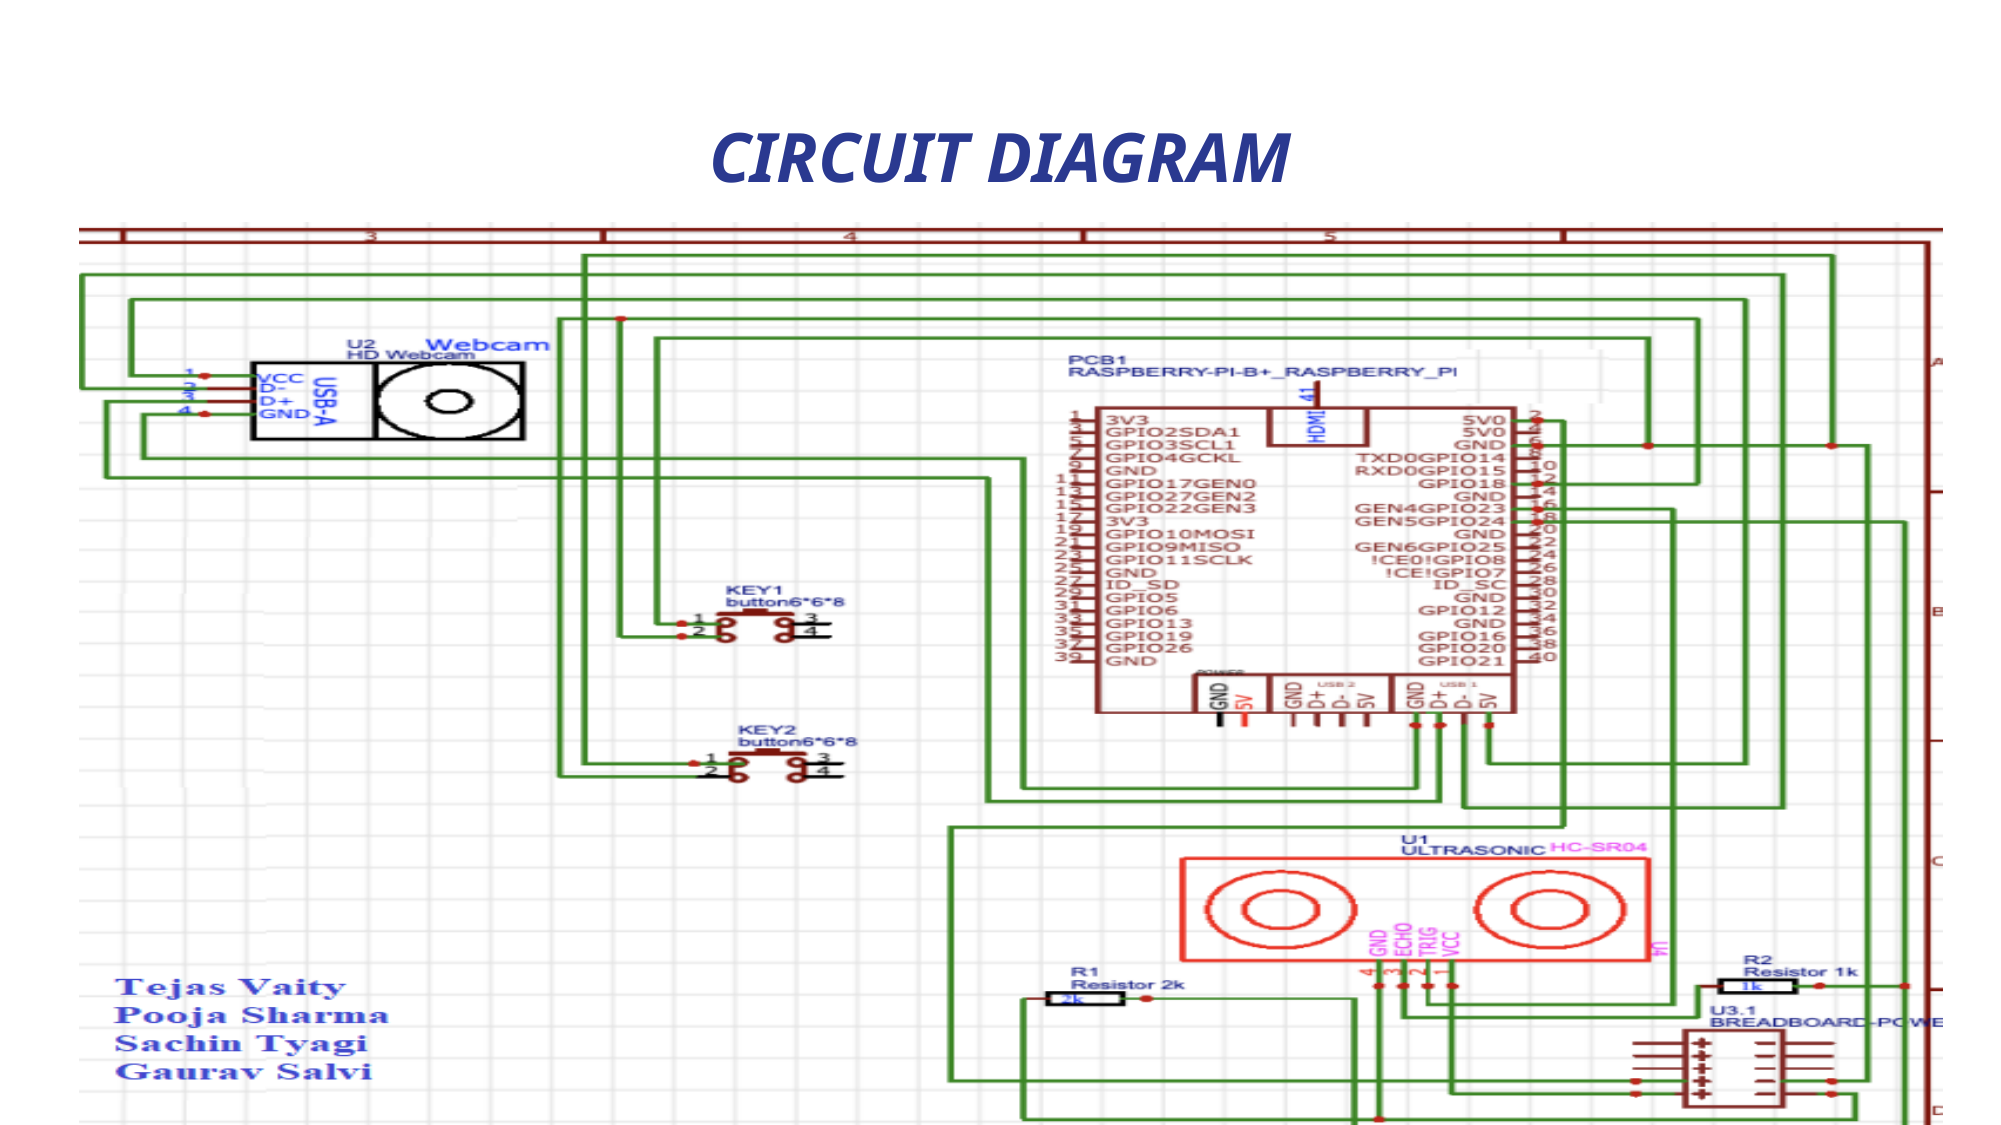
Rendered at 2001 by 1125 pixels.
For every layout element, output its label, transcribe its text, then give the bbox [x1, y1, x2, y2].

title CIRCUIT DIAGRAM [68, 89, 1932, 223]
picture [78, 222, 1944, 1125]
